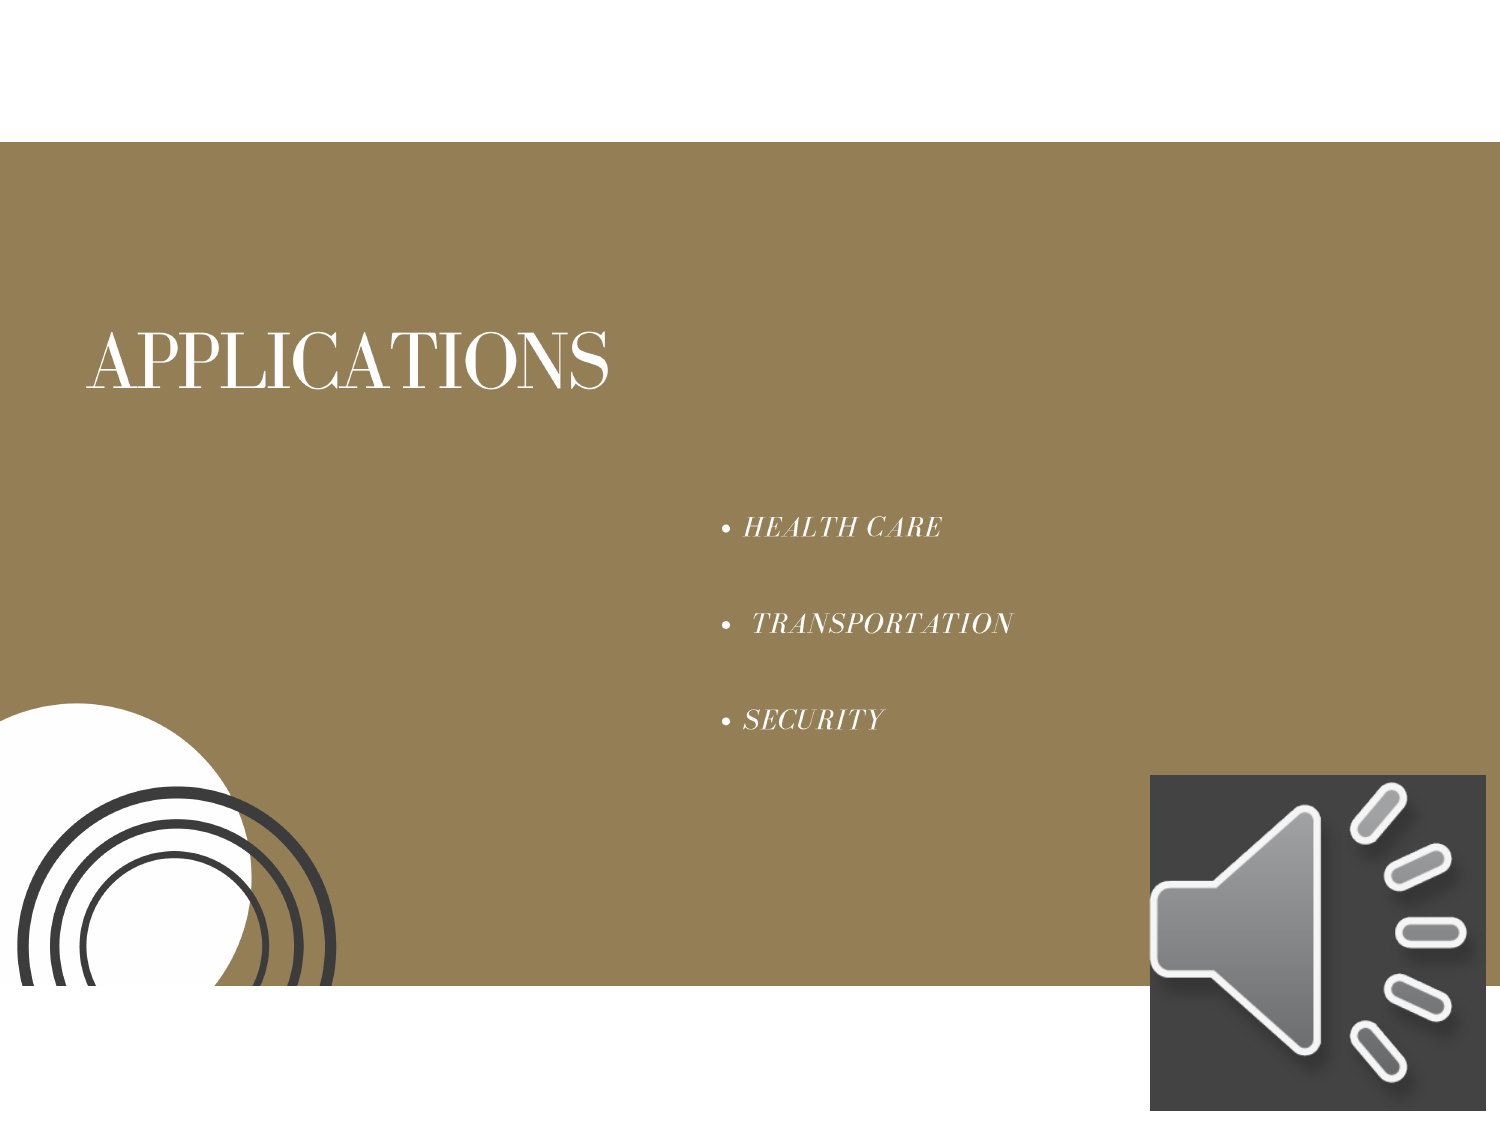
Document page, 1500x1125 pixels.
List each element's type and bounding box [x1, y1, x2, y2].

picture [0, 141, 1500, 1112]
